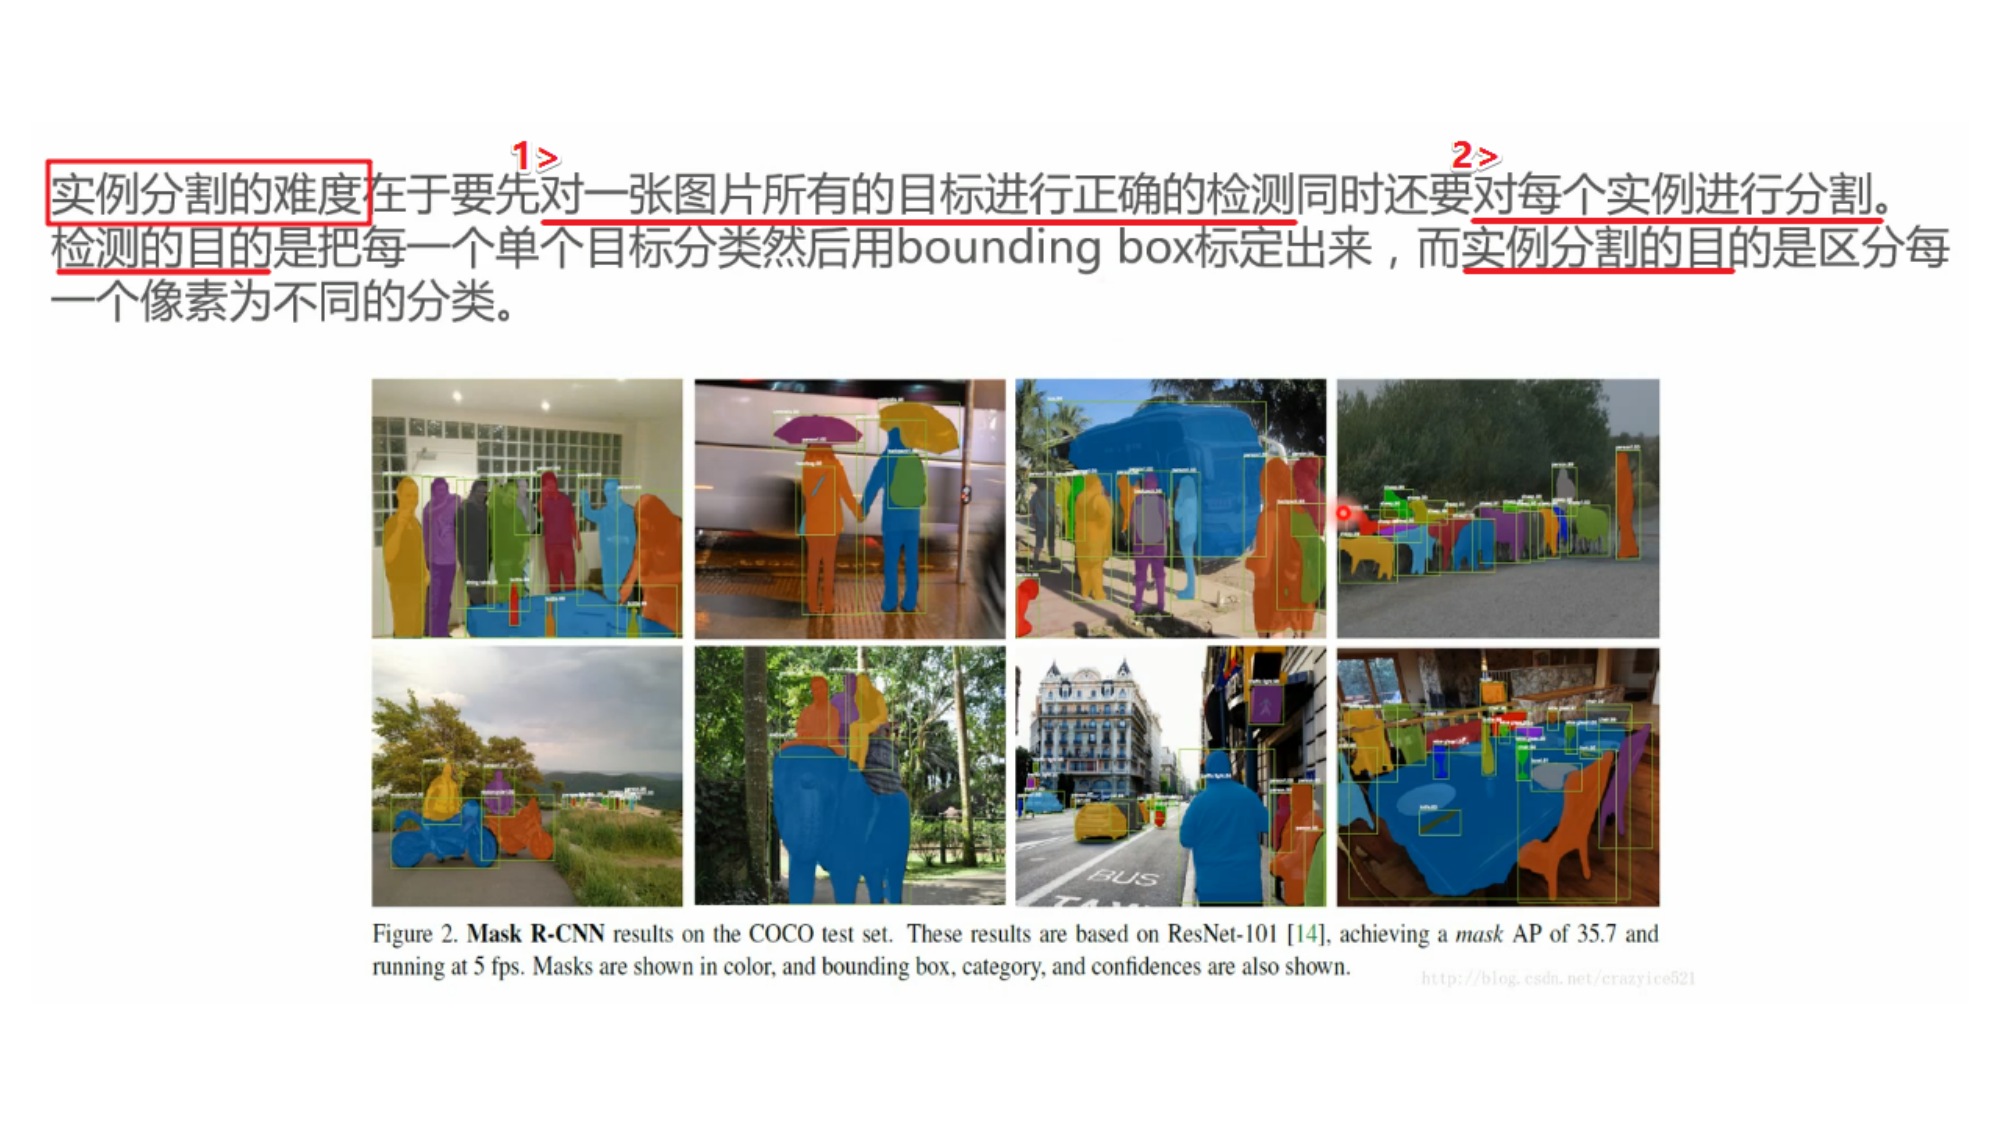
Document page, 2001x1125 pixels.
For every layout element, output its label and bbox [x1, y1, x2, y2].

picture [31, 121, 1969, 1004]
